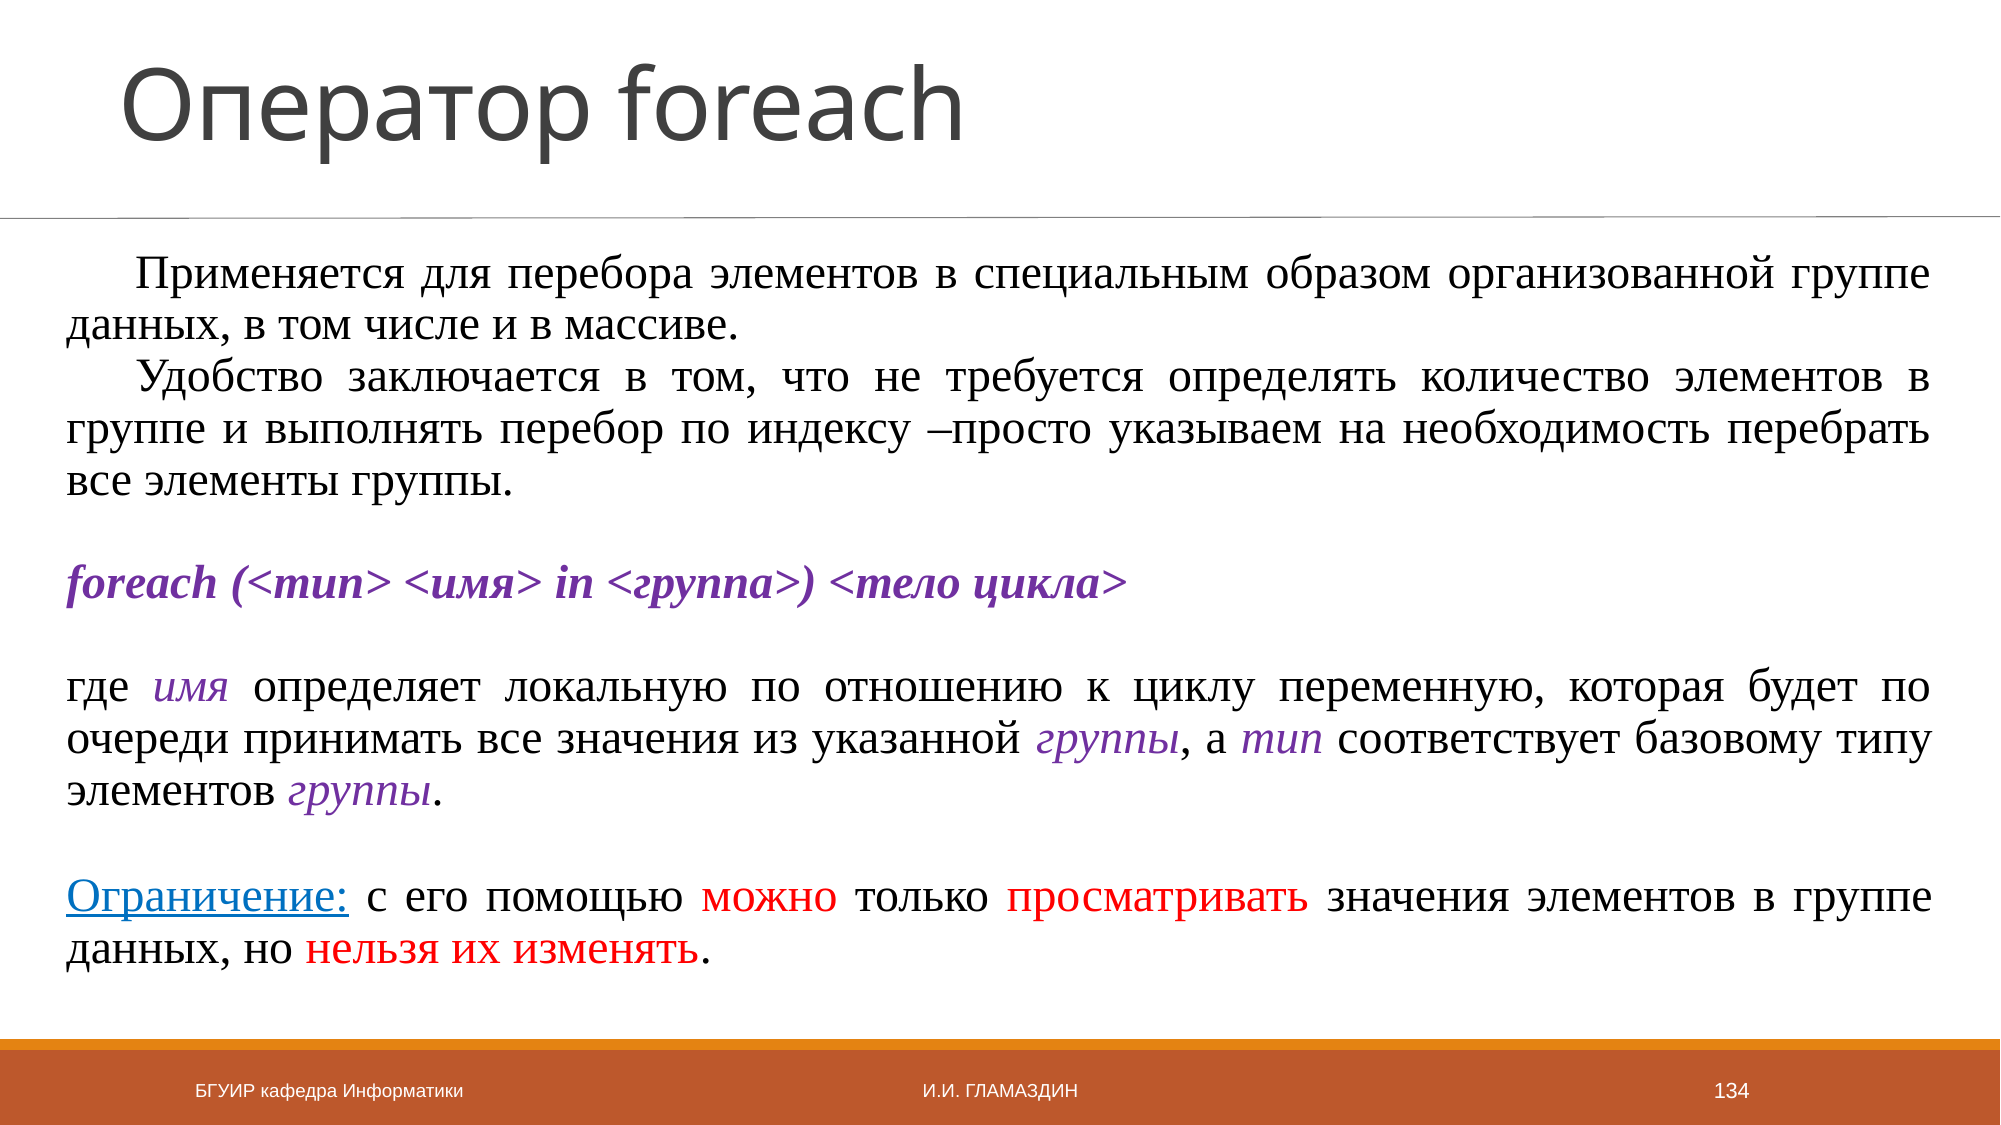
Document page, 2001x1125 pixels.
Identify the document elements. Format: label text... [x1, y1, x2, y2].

slide_number БГУИР кафедра Информатики [180, 1059, 586, 1120]
footer И.И. Гламаздин [604, 1059, 1396, 1120]
list Применяется для перебора элементов в специальным образом организованной группе данных, в том числе и в массиве. Удобство заключается в том, что не требуется определять количество элементов в группе и выполнять перебор по индексу –просто указываем на необходимость перебрать все элементы группы. foreach (<тип> <имя> in <группа>) <тело цикла> где имя определяет локальную по отношению к циклу переменную, которая будет по очереди принимать все значения из указанной группы, а тип соответствует базовому типу элементов группы. Ограничение: с его помощью можно только просматривать значения элементов в группе данных, но нельзя их изменять. [66, 239, 1934, 989]
title Оператор foreach [103, 52, 1454, 169]
slide_number 134 [1624, 1059, 1840, 1120]
